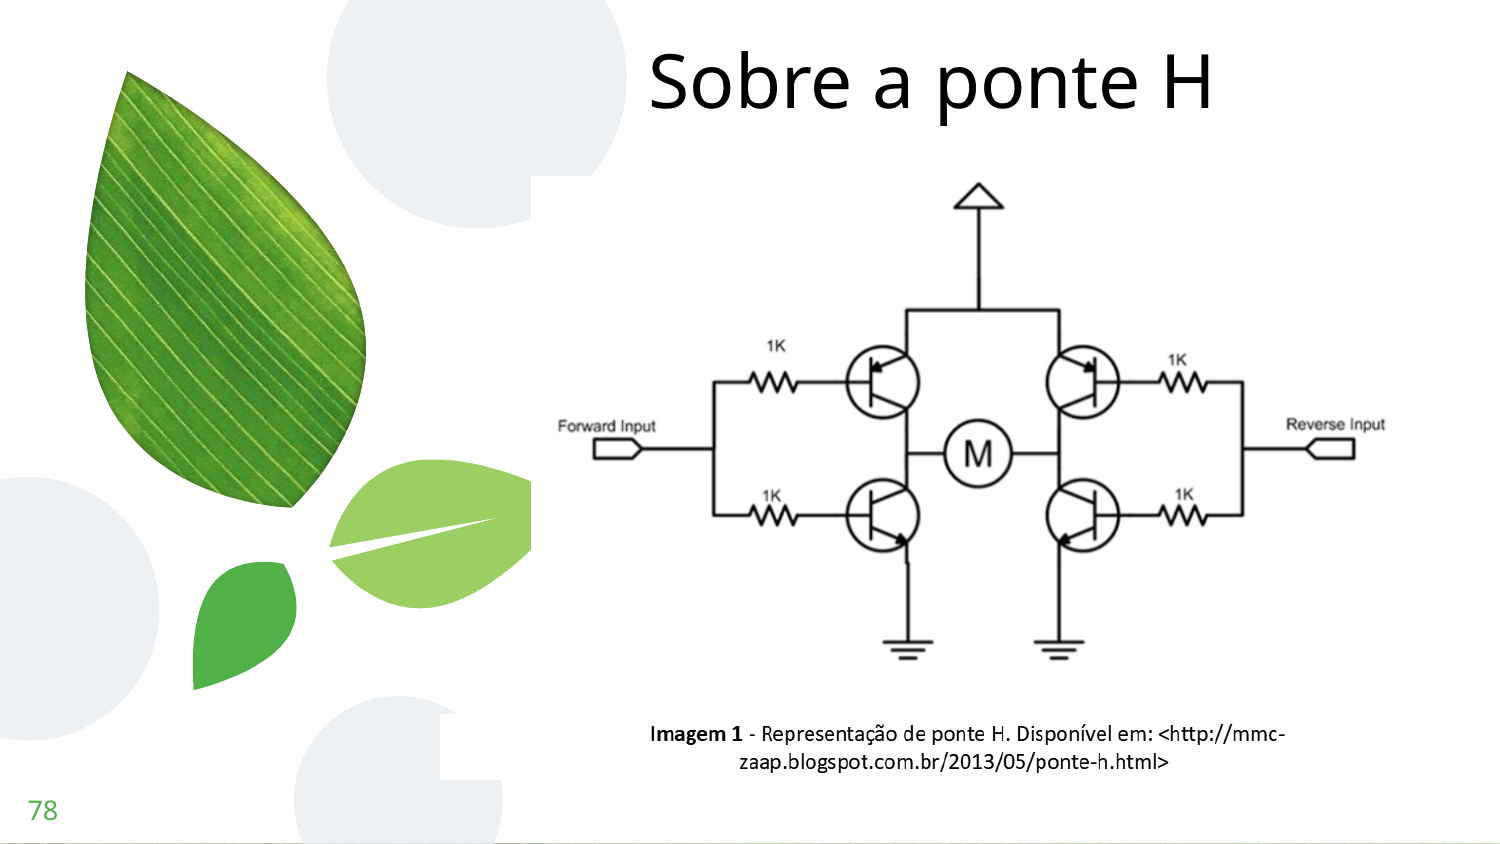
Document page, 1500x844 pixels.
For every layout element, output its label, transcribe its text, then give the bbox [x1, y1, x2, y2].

picture [531, 175, 1454, 681]
slide_number ‹#› [12, 779, 103, 844]
picture [86, 72, 366, 507]
picture [440, 714, 1468, 780]
